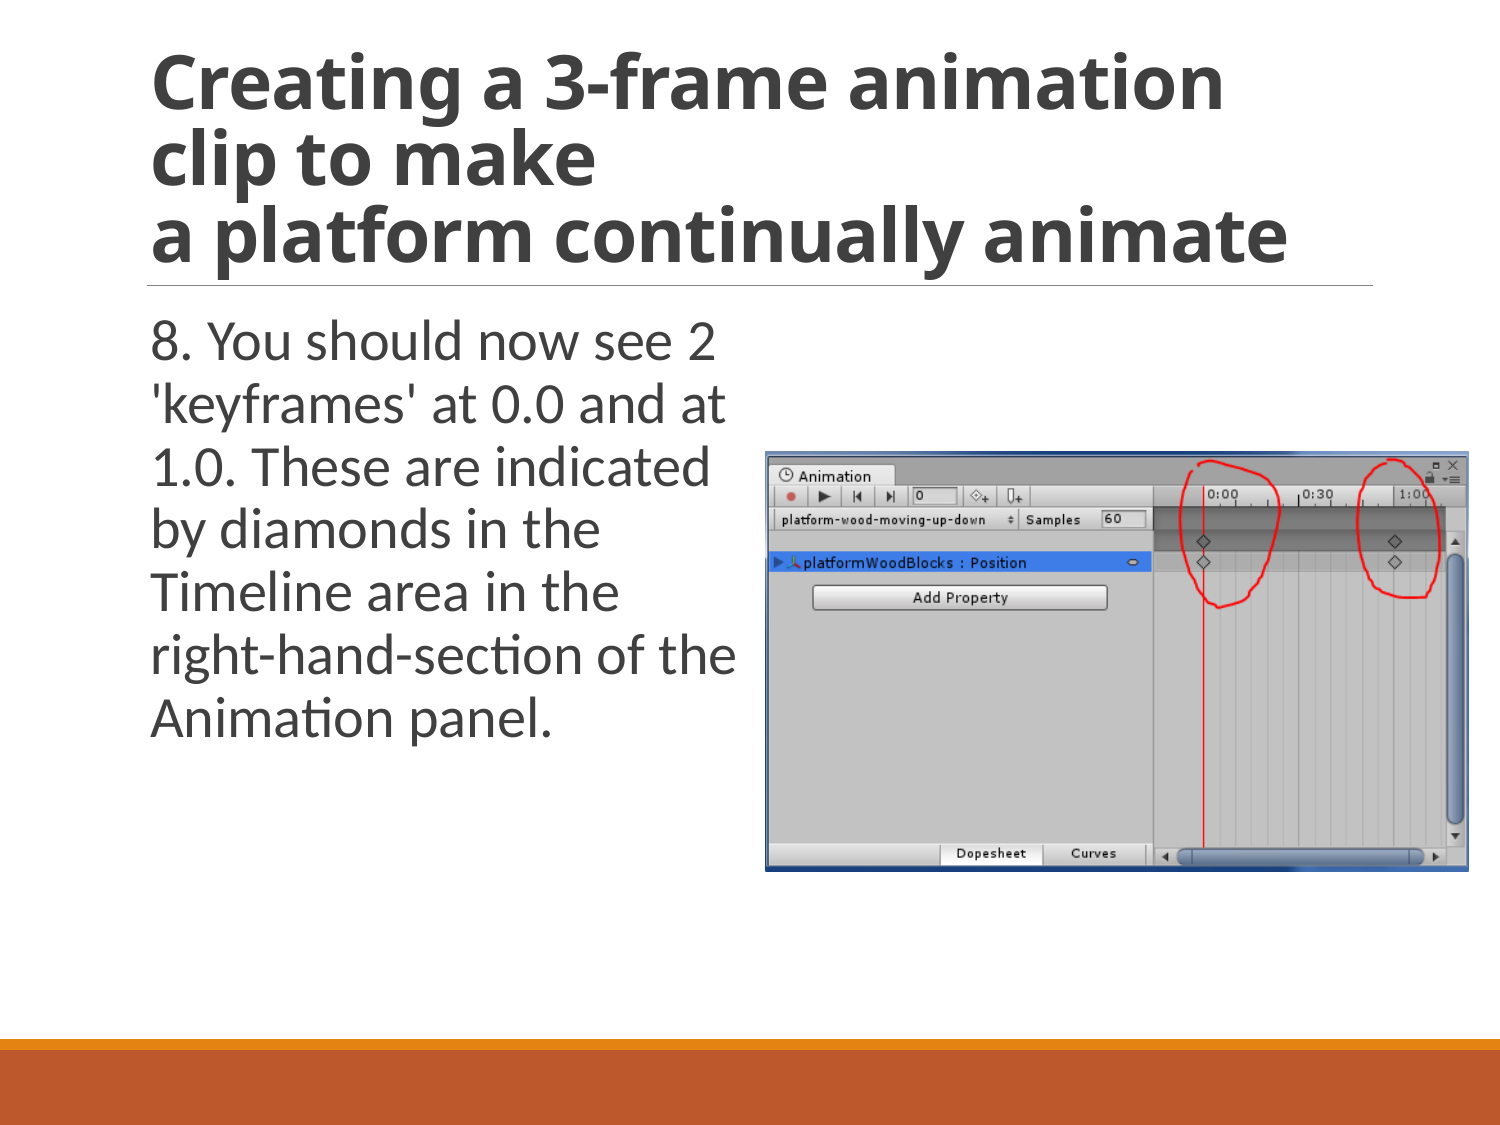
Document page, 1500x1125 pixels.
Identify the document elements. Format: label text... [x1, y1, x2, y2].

list 8. You should now see 2 'keyframes' at 0.0 and at 1.0. These are indicated by diamonds in the Timeline area in the right-hand-section of the Animation panel. [135, 302, 743, 963]
title Creating a 3-frame animation clip to make a platform continually animate [135, 47, 1373, 285]
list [764, 451, 1470, 872]
